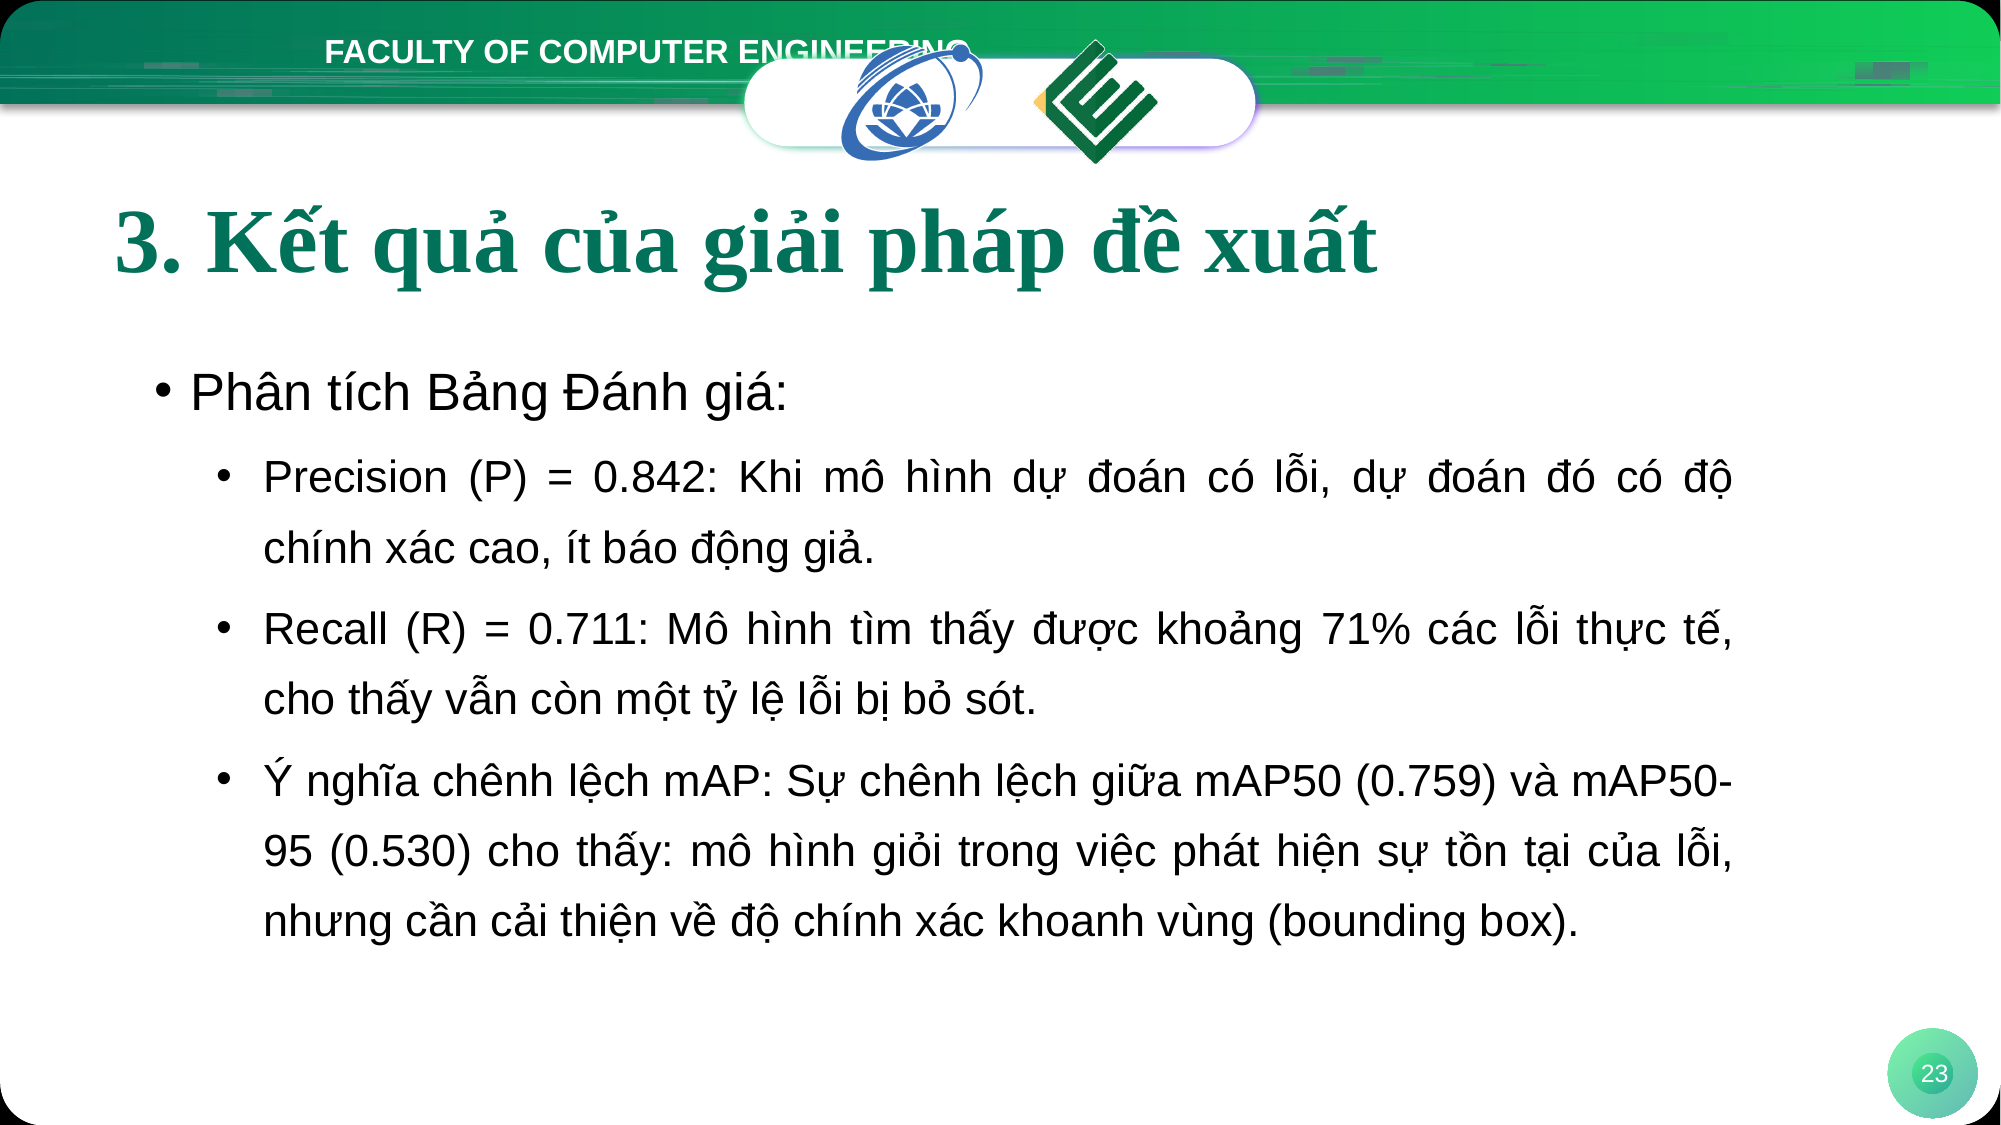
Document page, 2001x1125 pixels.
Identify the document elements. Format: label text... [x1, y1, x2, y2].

list Phân tích Bảng Đánh giá: Precision (P) = 0.842: Khi mô hình dự đoán có lỗi, dự đoán đó có độ chính xác cao, ít báo động giả. Recall (R) = 0.711: Mô hình tìm thấy được khoảng 71% các lỗi thực tế, cho thấy vẫn còn một tỷ lệ lỗi bị bỏ sót. Ý nghĩa chênh lệch mAP: Sự chênh lệch giữa mAP50 (0.759) và mAP50-95 (0.530) cho thấy: mô hình giỏi trong việc phát hiện sự tồn tại của lỗi, nhưng cần cải thiện về độ chính xác khoanh vùng (bounding box). [139, 331, 1750, 1014]
picture [0, 1, 2001, 166]
slide_number 23 [1709, 1042, 2000, 1103]
title 3. Kết quả của giải pháp đề xuất [99, 170, 1901, 317]
picture [766, 46, 773, 61]
picture [825, 46, 830, 54]
